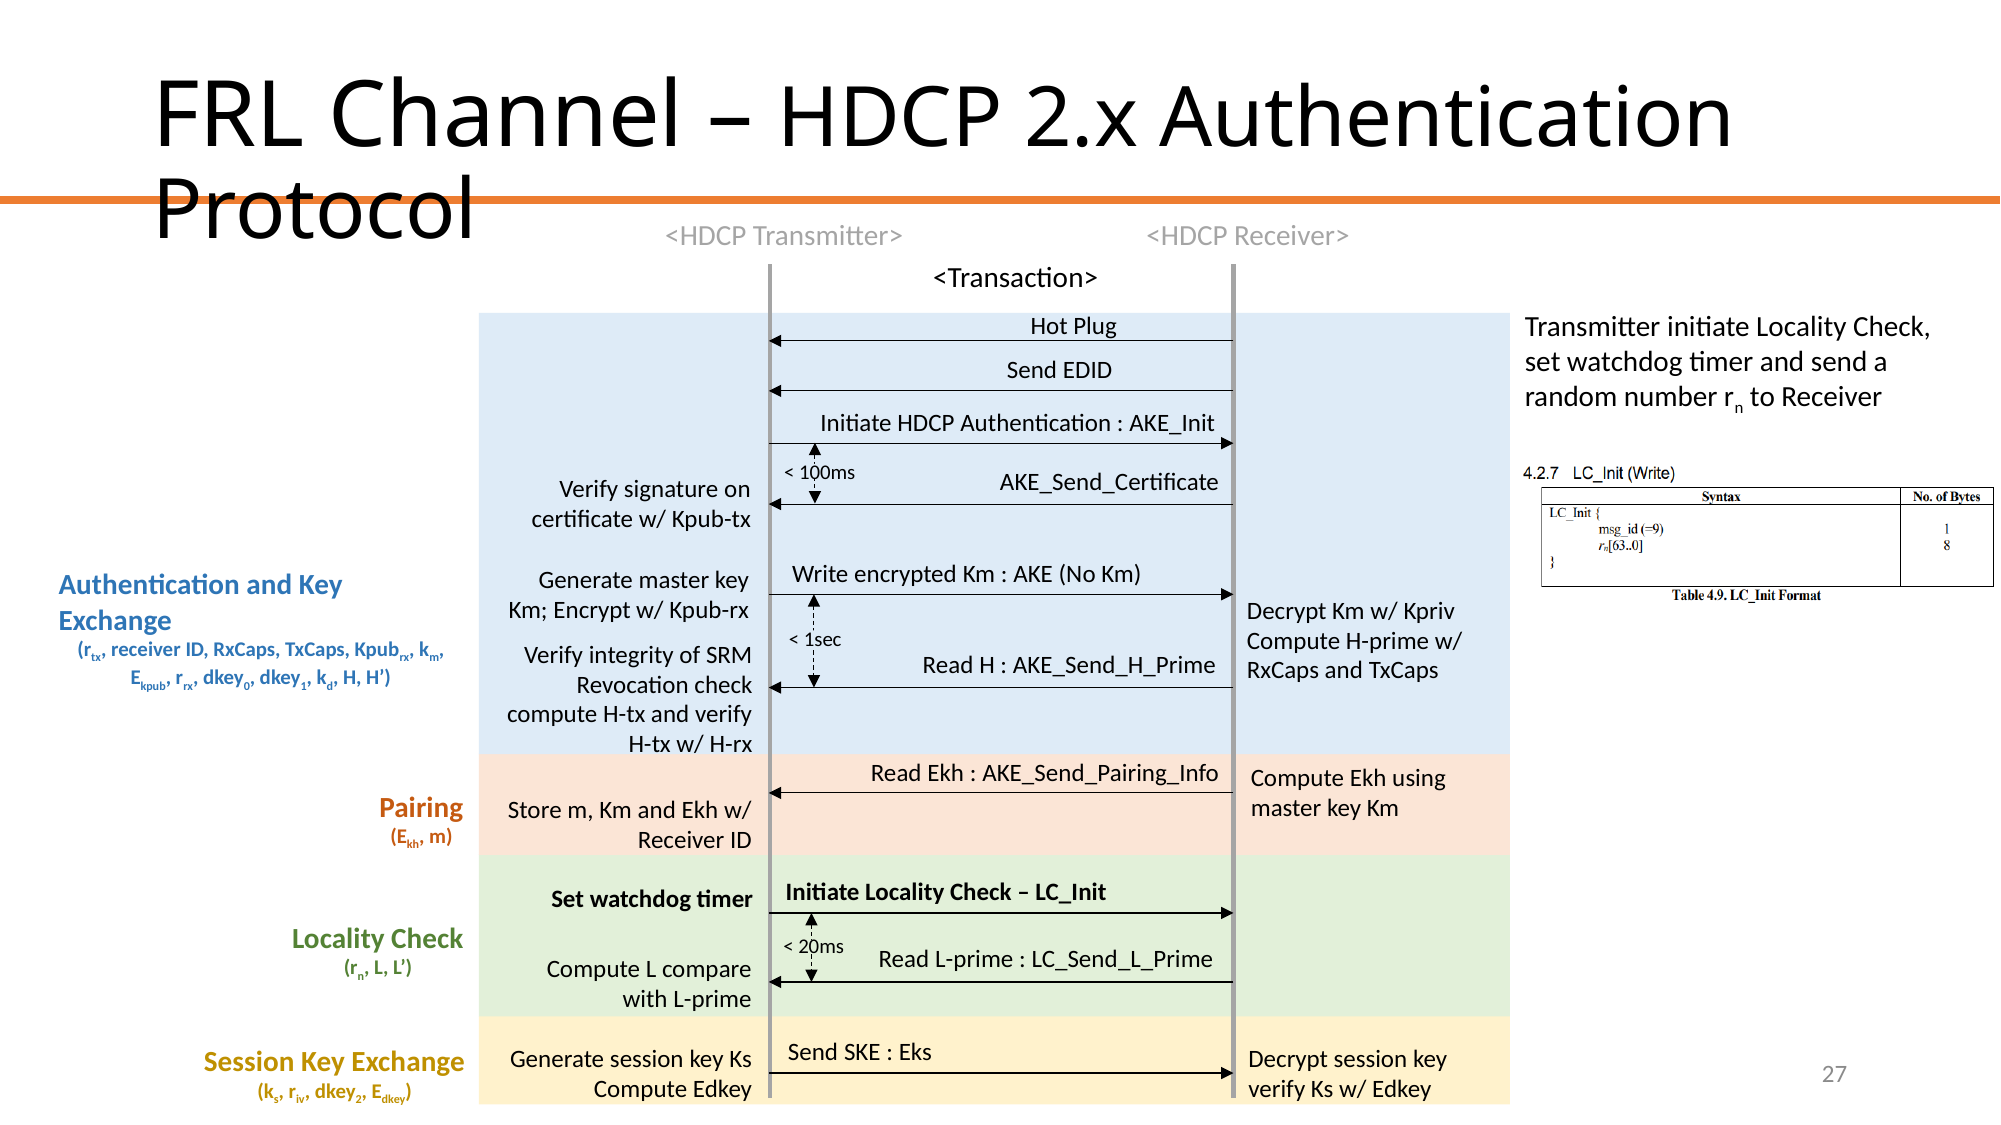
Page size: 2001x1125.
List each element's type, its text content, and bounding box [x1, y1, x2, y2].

text_box Locality Check (rn, L, L’) [277, 911, 479, 990]
text_box [478, 755, 484, 856]
text_box Session Key Exchange (ks, riv, dkey2, Edkey) [189, 1035, 480, 1114]
picture [1518, 463, 1997, 604]
text_box [478, 1017, 484, 1105]
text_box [484, 209, 1516, 1111]
text_box [478, 856, 484, 1017]
slide_number 27 [1516, 1042, 1863, 1103]
text_box Transmitter initiate Locality Check, set watchdog timer and send a random number rn to Receiver [1516, 299, 1988, 425]
text_box Pairing (Ekh, m) [364, 780, 479, 859]
text_box [478, 312, 484, 755]
text_box Authentication and Key Exchange (rtx, receiver ID, RxCaps, TxCaps, Kpubrx, km, Ekpub, rrx, dkey0, dkey1, kd, H, H’) [43, 558, 478, 700]
title FRL Channel – HDCP 2.x Authentication Protocol [137, 59, 1863, 278]
